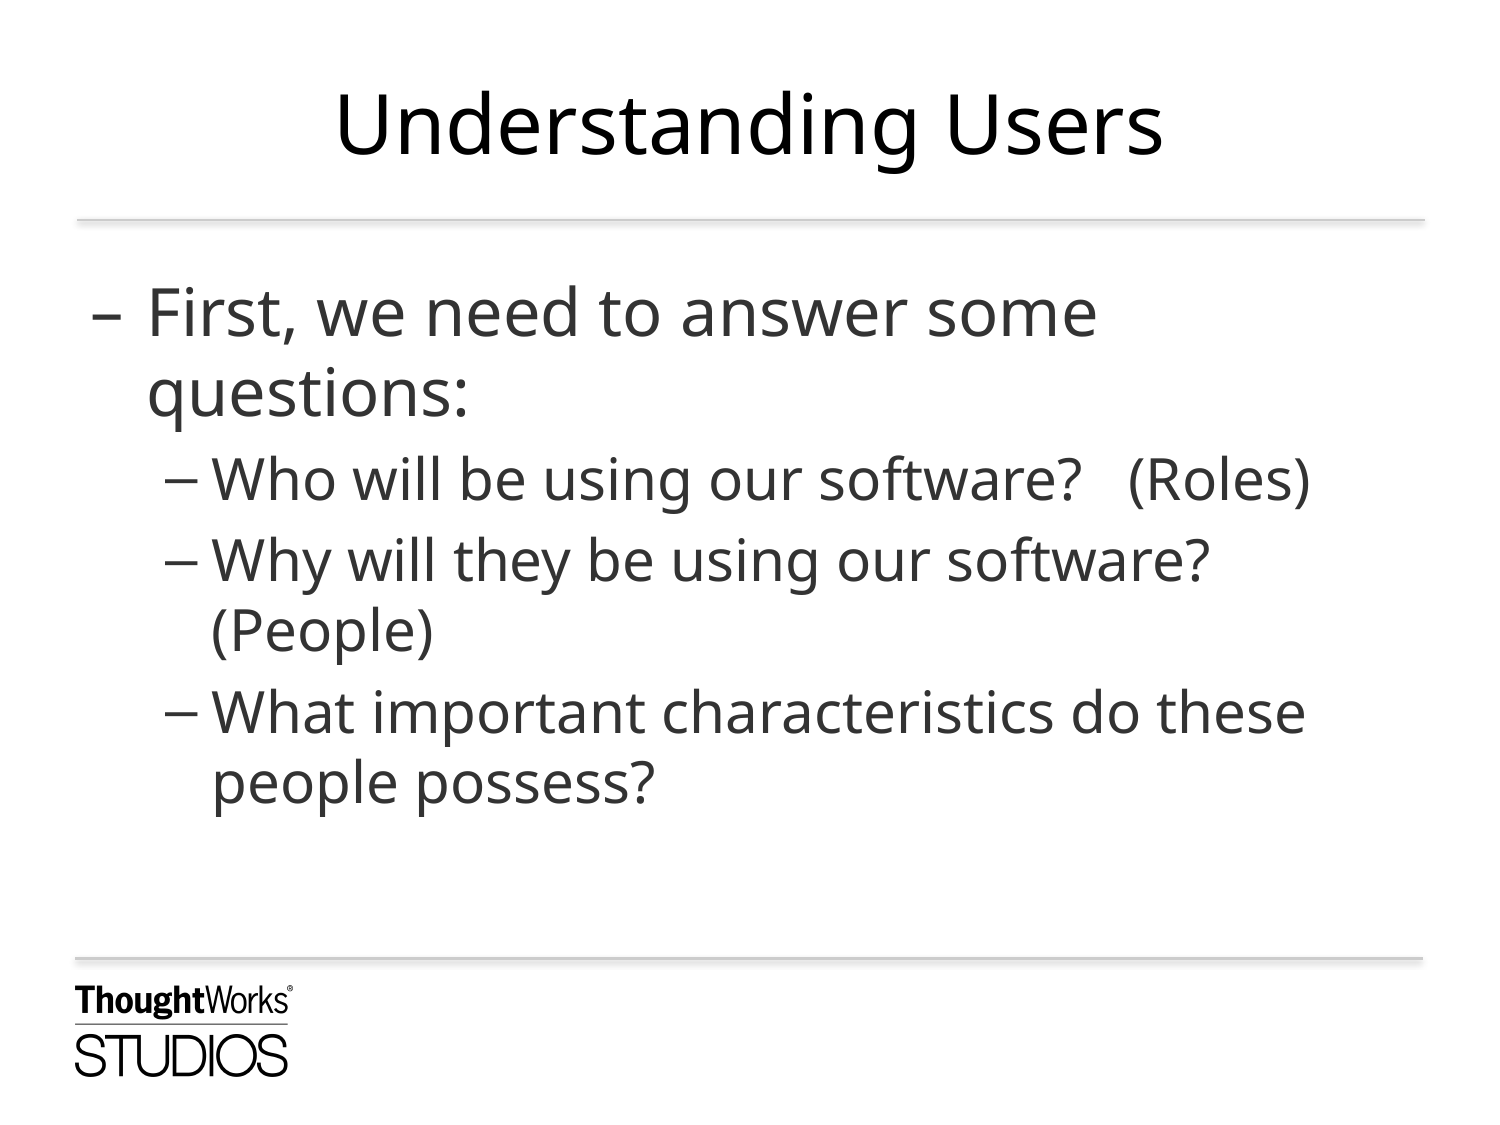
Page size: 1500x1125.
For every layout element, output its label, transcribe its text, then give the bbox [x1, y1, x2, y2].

title Understanding Users [75, 45, 1425, 197]
picture [75, 985, 293, 1077]
list First, we need to answer some questions: Who will be using our software? (Roles) Why will they be using our software? (People) What important characteristics do these people possess? [75, 262, 1425, 948]
